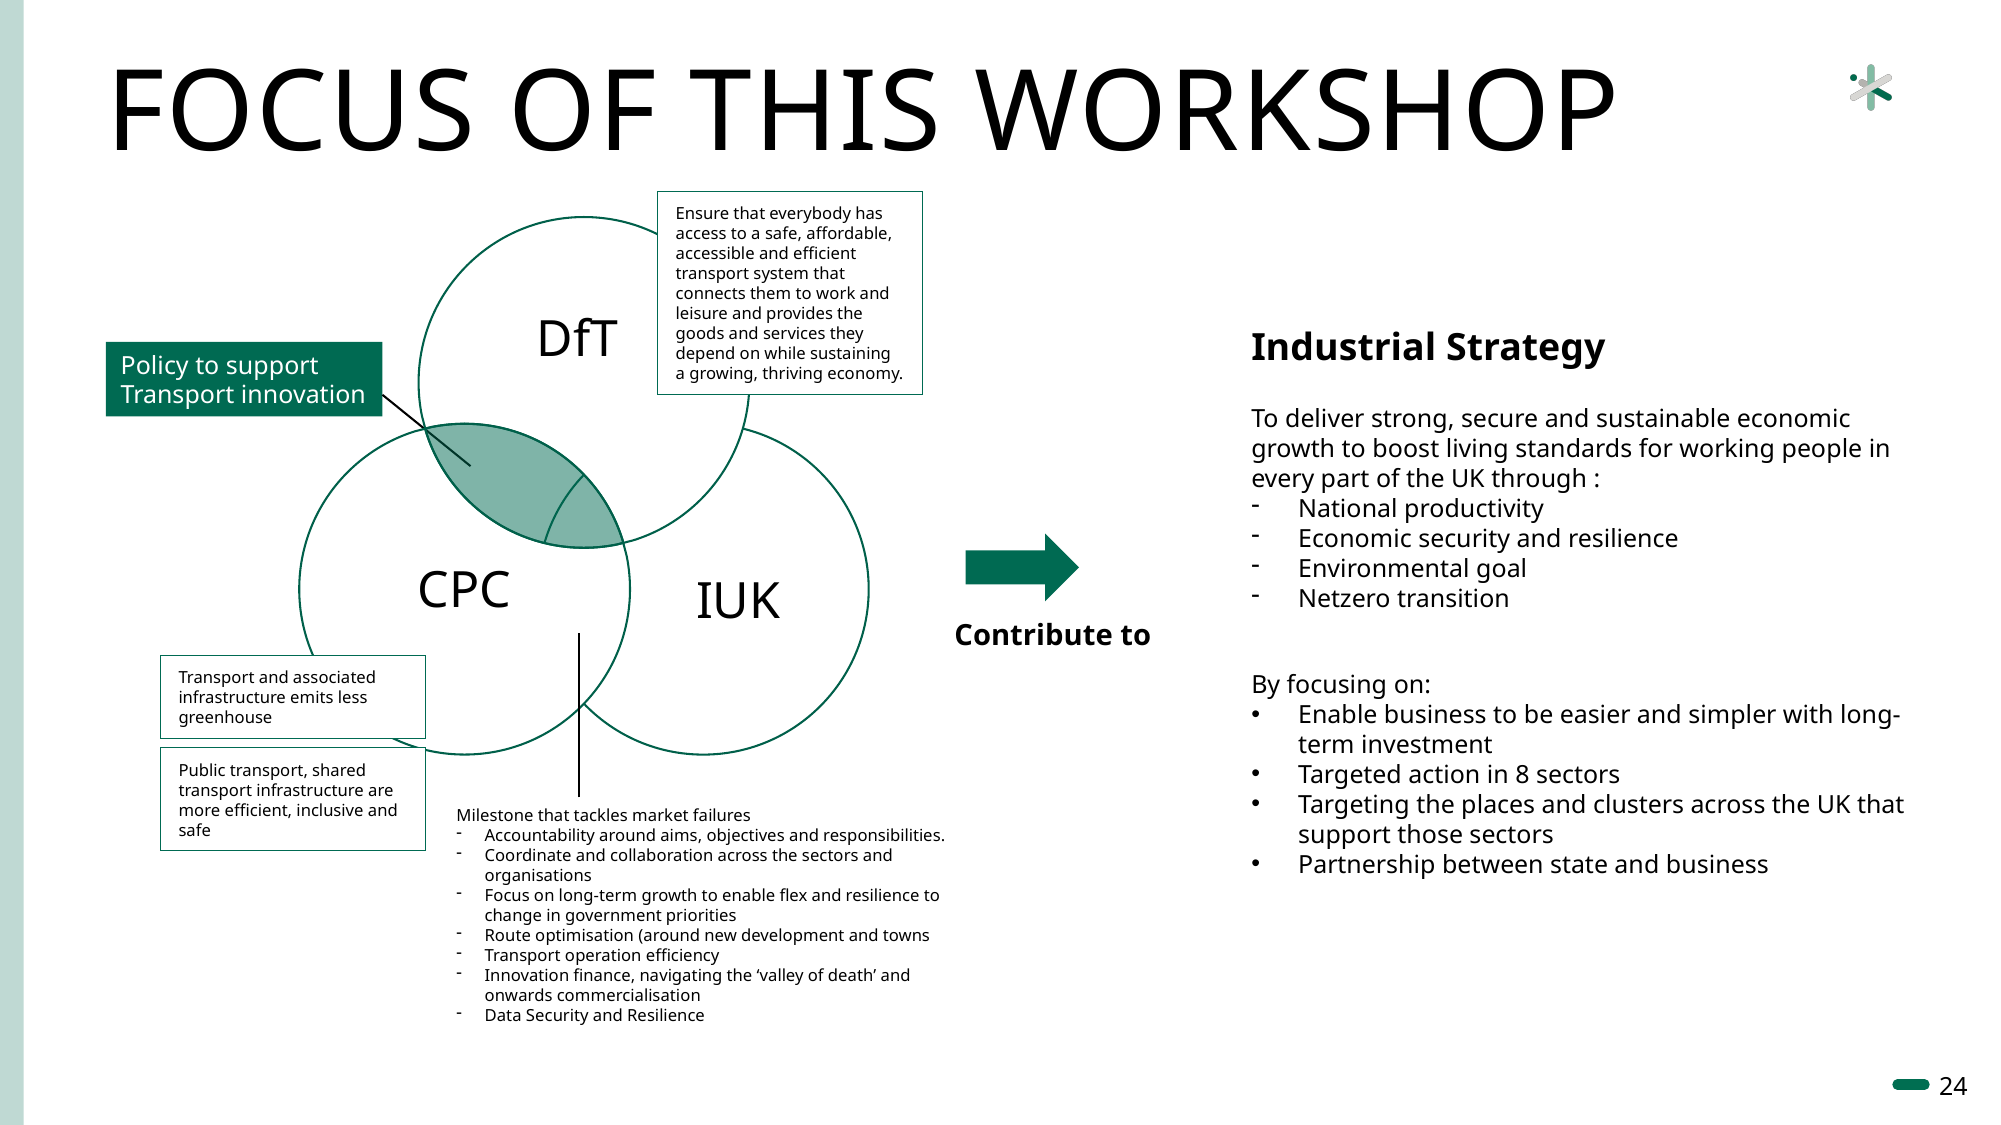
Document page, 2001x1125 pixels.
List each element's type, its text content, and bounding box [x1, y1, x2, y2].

text_box Policy to support Transport innovation [105, 341, 299, 417]
title Focus of this workshop [106, 59, 1969, 175]
text_box Contribute to [939, 608, 1230, 659]
text_box Public transport, shared transport infrastructure are more efficient, inclusive and safe [160, 747, 426, 851]
text_box By focusing on: Enable business to be easier and simpler with long-term investment Targeted action in 8 sectors Targeting the places and clusters across the UK that support those sectors Partnership between state and business [1236, 661, 1927, 886]
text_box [299, 216, 869, 755]
text_box [964, 531, 1081, 604]
text_box Transport and associated infrastructure emits less greenhouse [160, 655, 299, 739]
text_box Ensure that everybody has access to a safe, affordable, accessible and efficient transport system that connects them to work and leisure and provides the goods and services they depend on while sustaining a growing, thriving economy. [657, 191, 923, 395]
text_box Milestone that tackles market failures Accountability around aims, objectives and responsibilities. Coordinate and collaboration across the sectors and organisations Focus on long-term growth to enable flex and resilience to change in government priorities Route optimisation (around new development and towns Transport operation efficiency Innovation finance, navigating the ‘valley of death’ and onwards commercialisation Data Security and Resilience [441, 797, 966, 1032]
text_box Industrial Strategy [1236, 315, 1663, 375]
text_box To deliver strong, secure and sustainable economic growth to boost living standards for working people in every part of the UK through : National productivity Economic security and resilience Environmental goal Netzero transition [1236, 395, 1927, 620]
